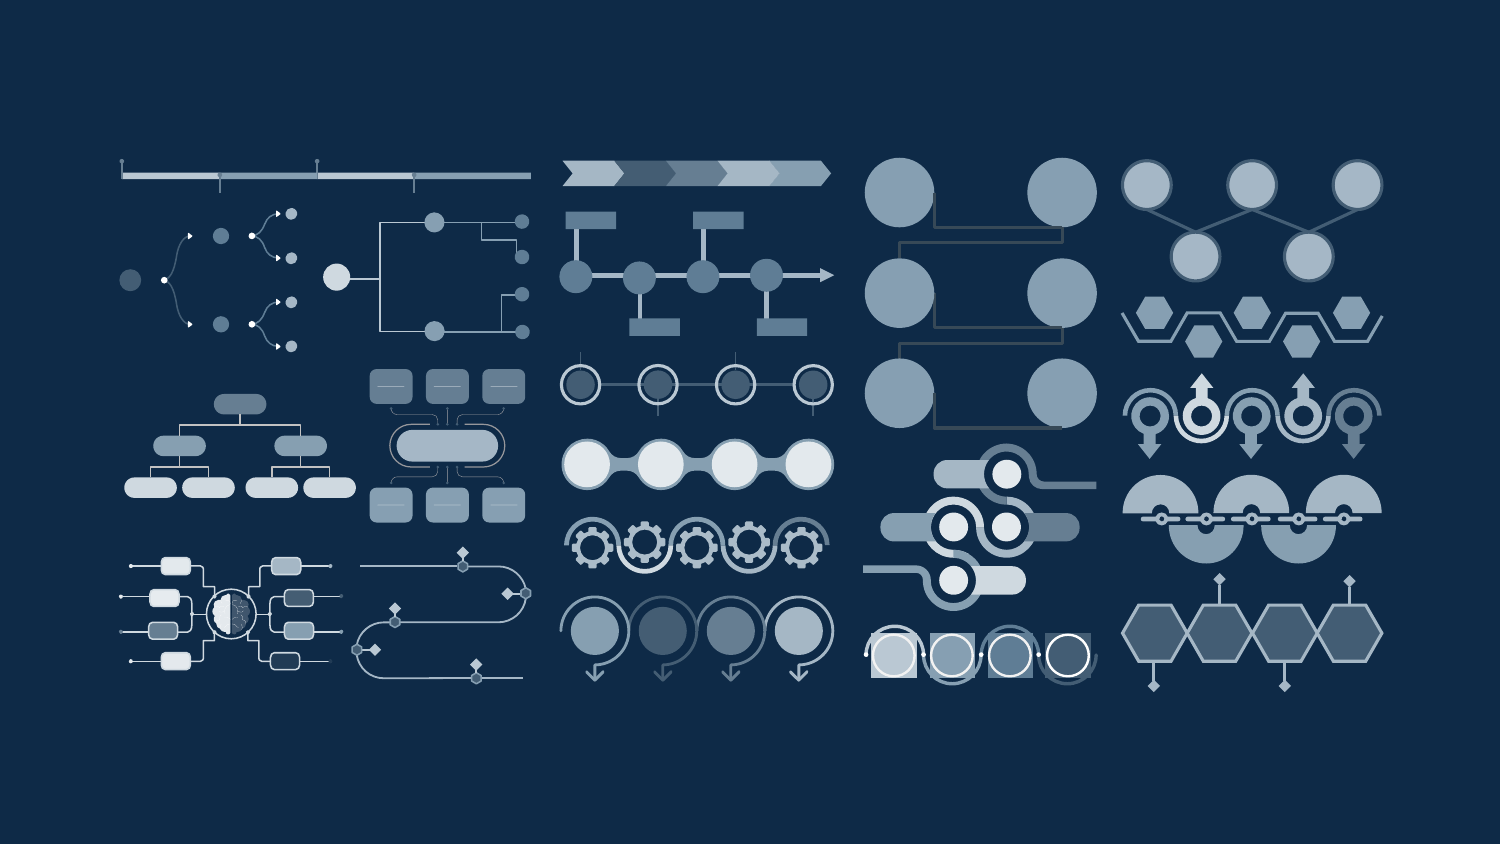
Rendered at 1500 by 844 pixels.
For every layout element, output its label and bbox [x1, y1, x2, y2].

text_box [563, 516, 830, 574]
text_box [559, 438, 835, 491]
text_box [559, 211, 835, 337]
text_box [123, 393, 357, 499]
text_box [559, 595, 835, 682]
text_box [351, 552, 531, 685]
text_box [119, 207, 298, 353]
text_box [118, 557, 344, 670]
text_box [561, 351, 833, 417]
text_box [322, 212, 531, 342]
text_box [369, 368, 526, 523]
text_box [1122, 474, 1382, 564]
text_box [864, 157, 1098, 429]
text_box [1122, 160, 1383, 282]
text_box [863, 625, 1097, 684]
text_box [119, 158, 532, 194]
text_box [862, 443, 1097, 612]
text_box [1122, 578, 1383, 687]
text_box [1122, 373, 1382, 460]
text_box [562, 160, 832, 187]
text_box [1121, 296, 1383, 358]
